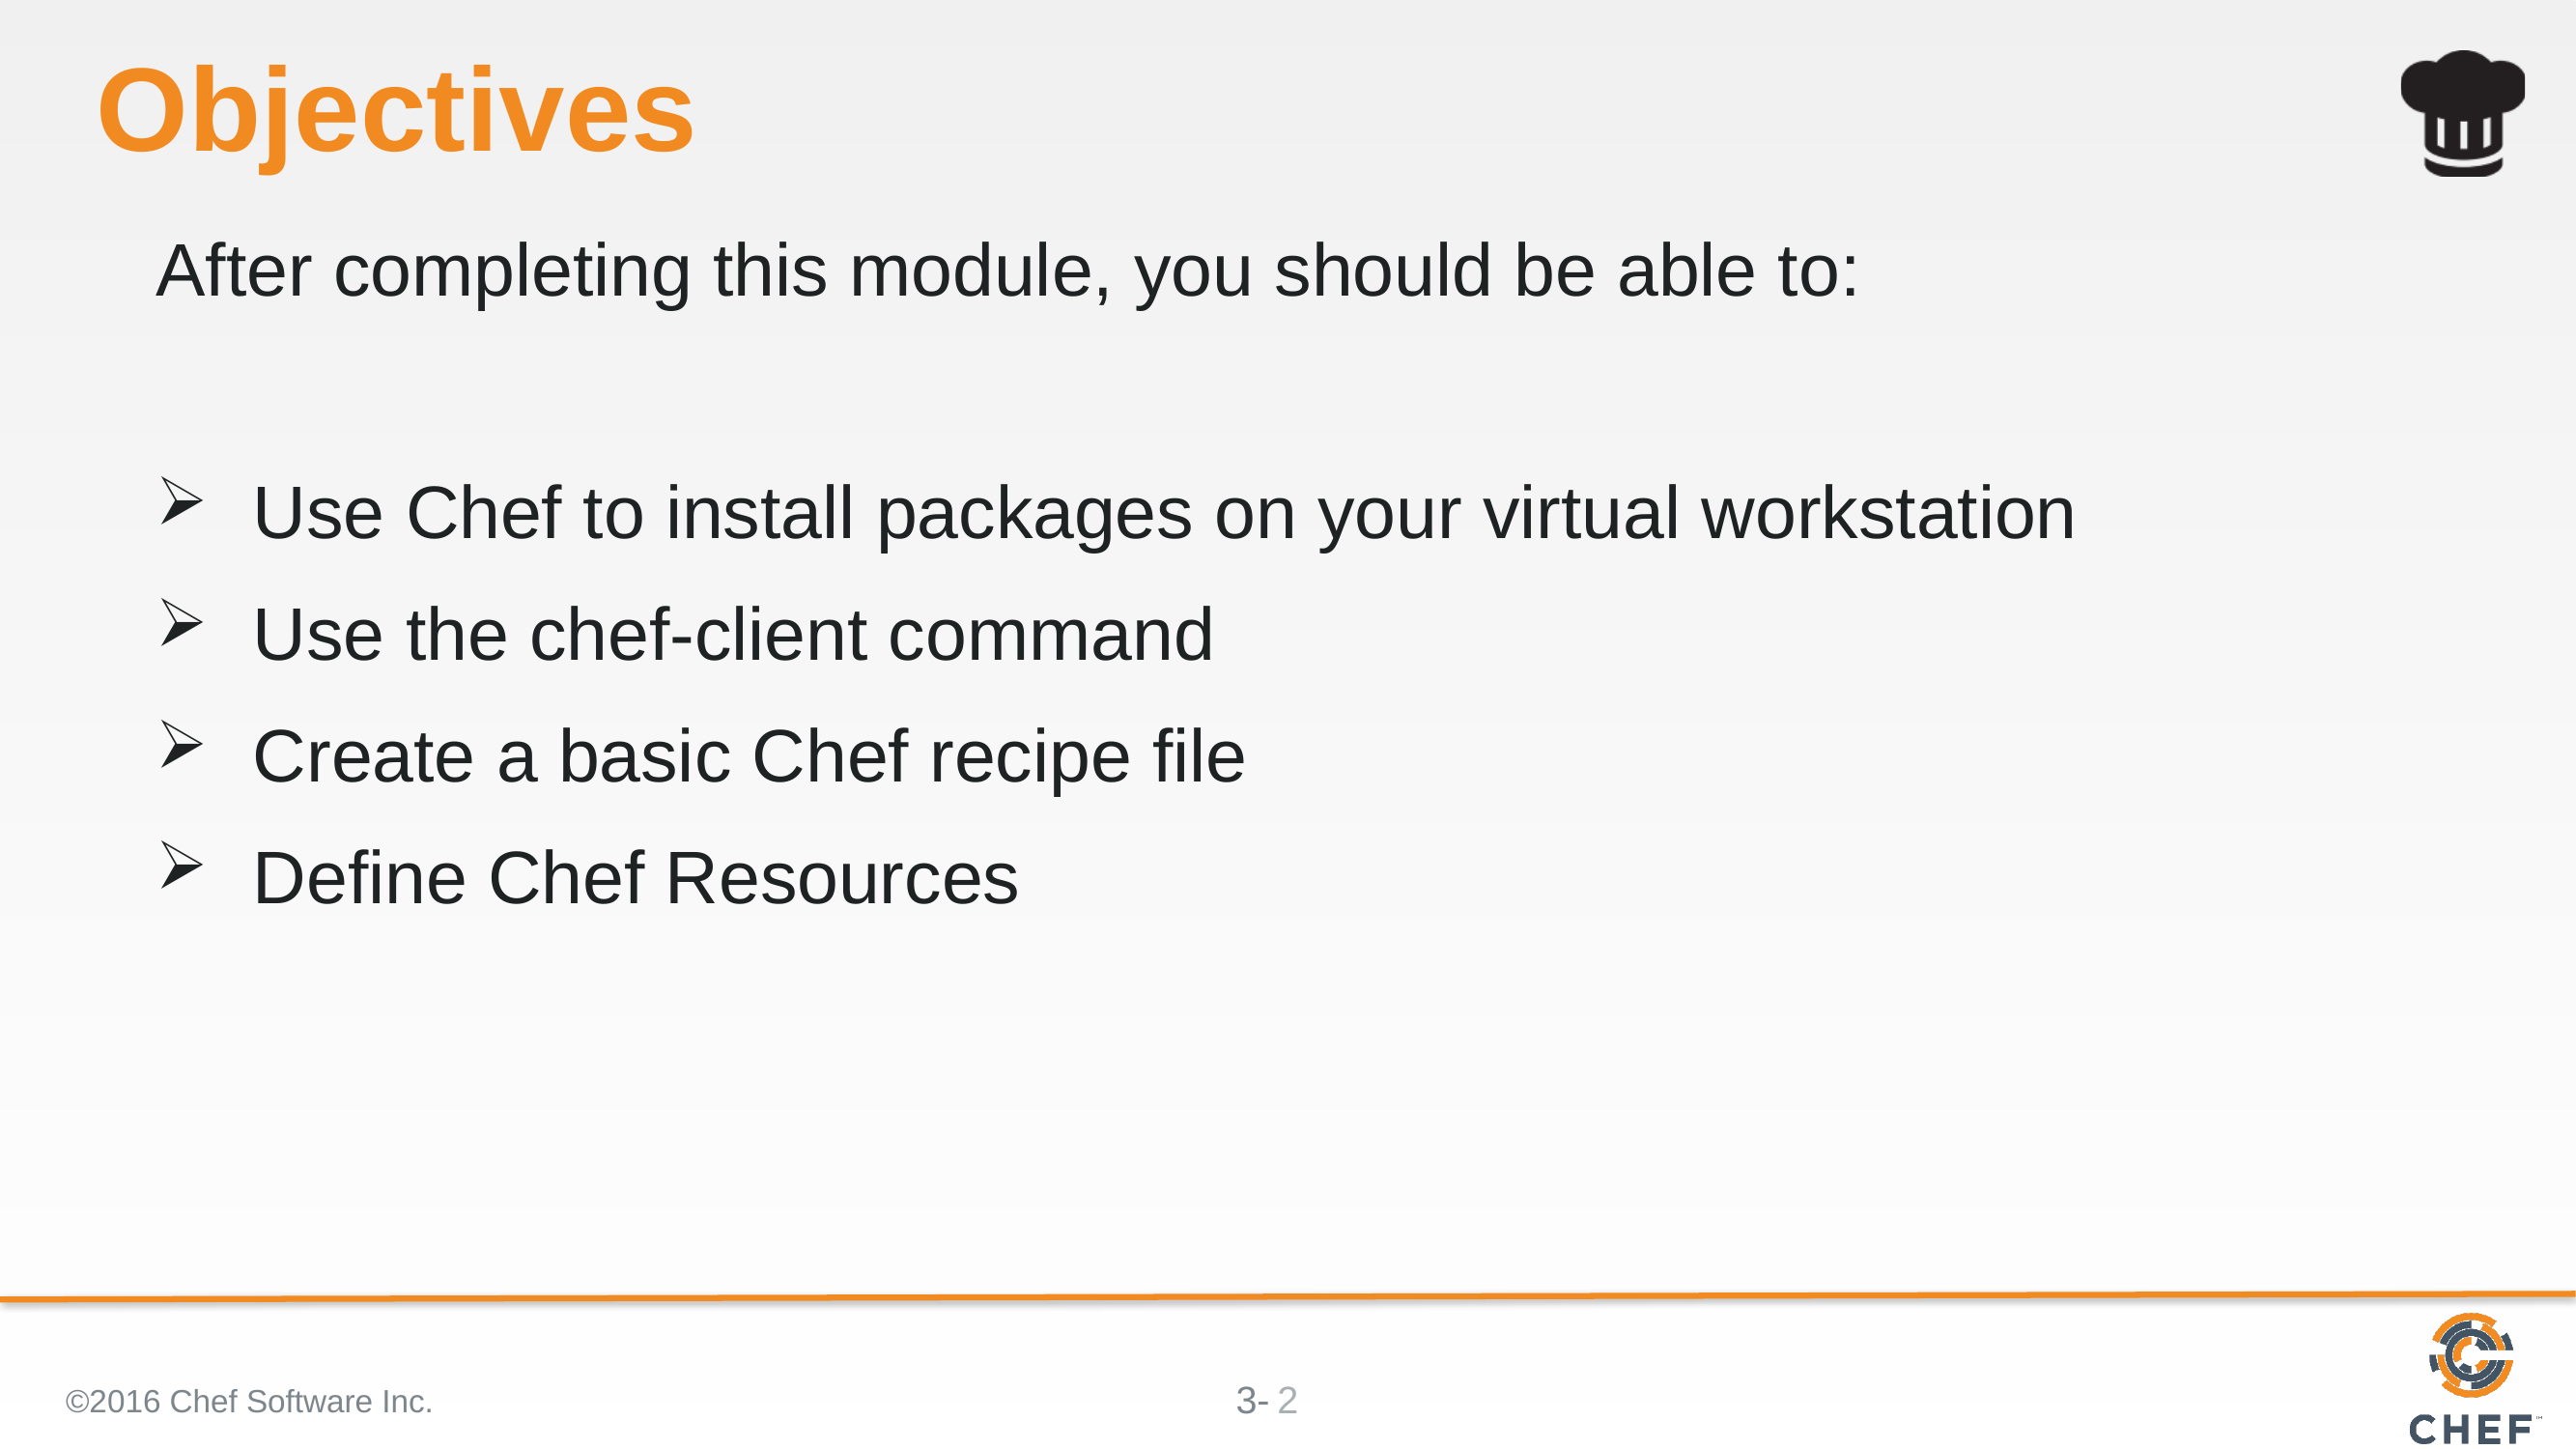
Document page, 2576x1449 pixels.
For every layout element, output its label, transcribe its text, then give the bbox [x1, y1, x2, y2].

footer ©2016 Chef Software Inc. [51, 1359, 952, 1440]
title Objectives [96, 48, 2463, 180]
list After completing this module, you should be able to: Use Chef to install packages on your virtual workstation Use the chef-client command Create a basic Chef recipe file Define Chef Resources [107, 221, 2469, 1176]
picture [2399, 1297, 2550, 1449]
slide_number 2 [998, 1359, 1578, 1437]
